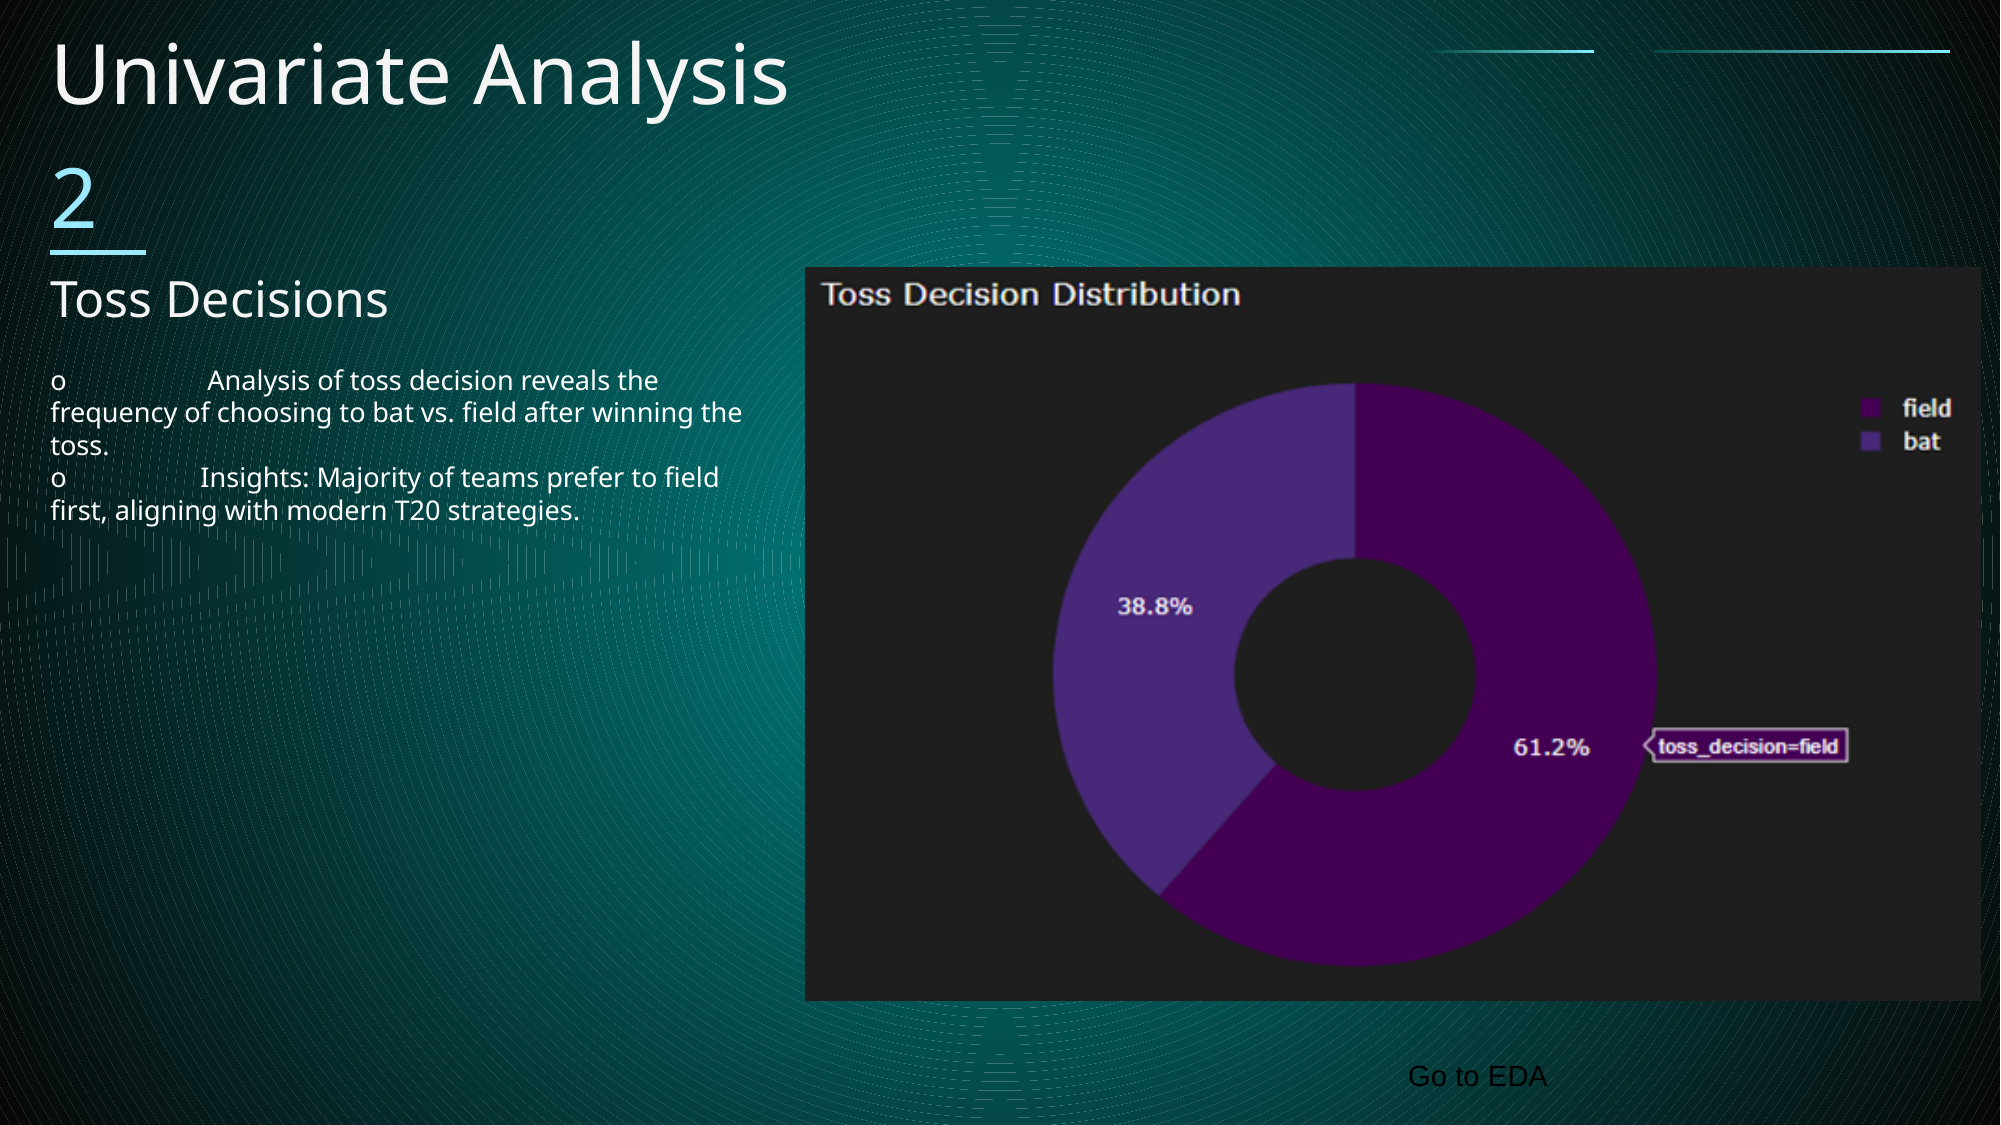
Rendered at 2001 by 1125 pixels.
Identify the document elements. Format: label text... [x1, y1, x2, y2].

picture [805, 267, 1981, 1002]
title Univariate Analysis [50, 21, 942, 113]
title 2 [30, 174, 300, 266]
text_box Go to EDA [1393, 1049, 2000, 1100]
subtitle o Analysis of toss decision reveals the frequency of choosing to bat vs. field after winning the toss. o Insights: Majority of teams prefer to field first, aligning with modern T20 strategies. [50, 363, 777, 674]
title Toss Decisions [50, 267, 804, 329]
